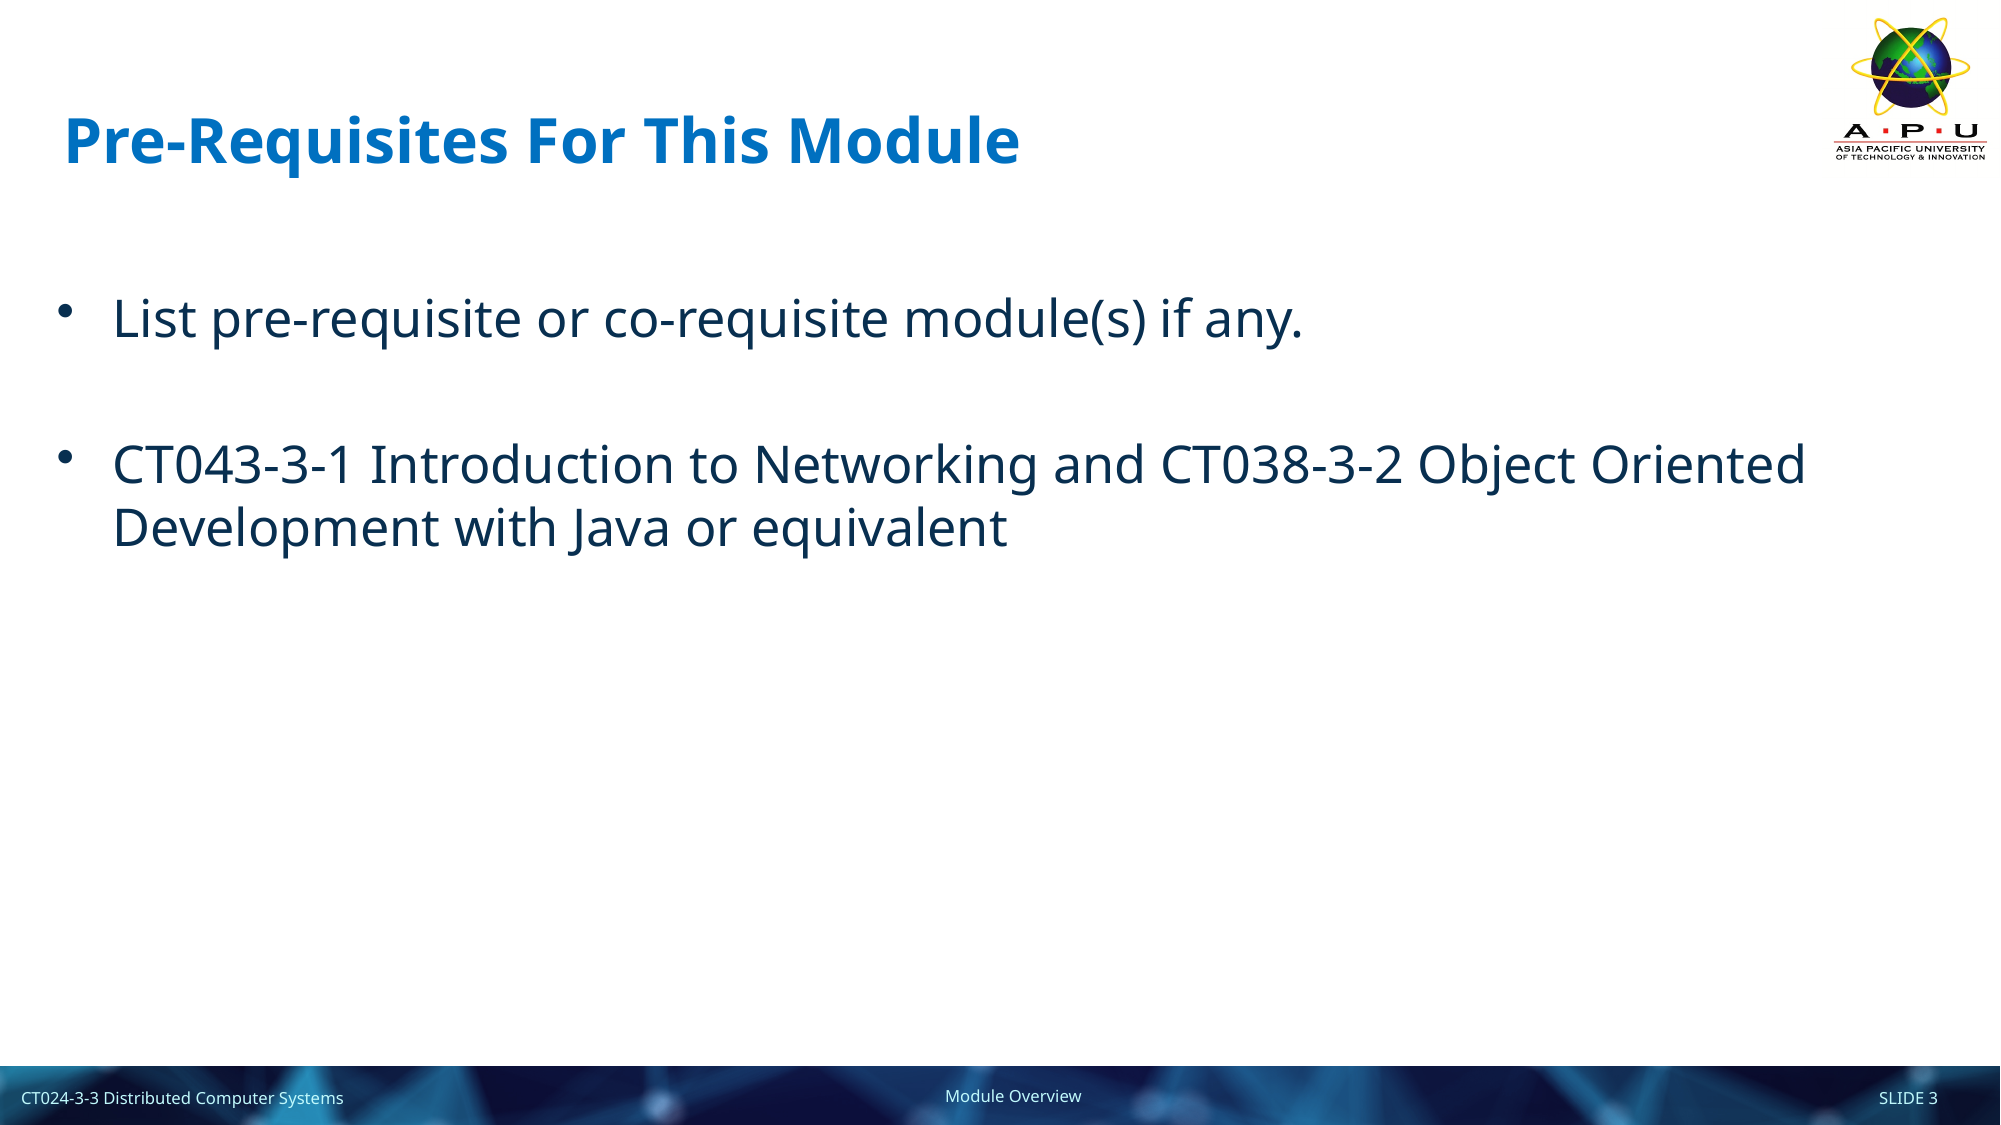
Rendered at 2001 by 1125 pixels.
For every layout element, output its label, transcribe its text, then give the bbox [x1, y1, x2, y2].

picture [0, 1066, 2000, 1125]
list List pre-requisite or co-requisite module(s) if any. CT043-3-1 Introduction to Networking and CT038-3-2 Object Oriented Development with Java or equivalent [41, 278, 1969, 1021]
picture [1822, 0, 2000, 178]
title Pre-Requisites For This Module [48, 45, 1764, 233]
